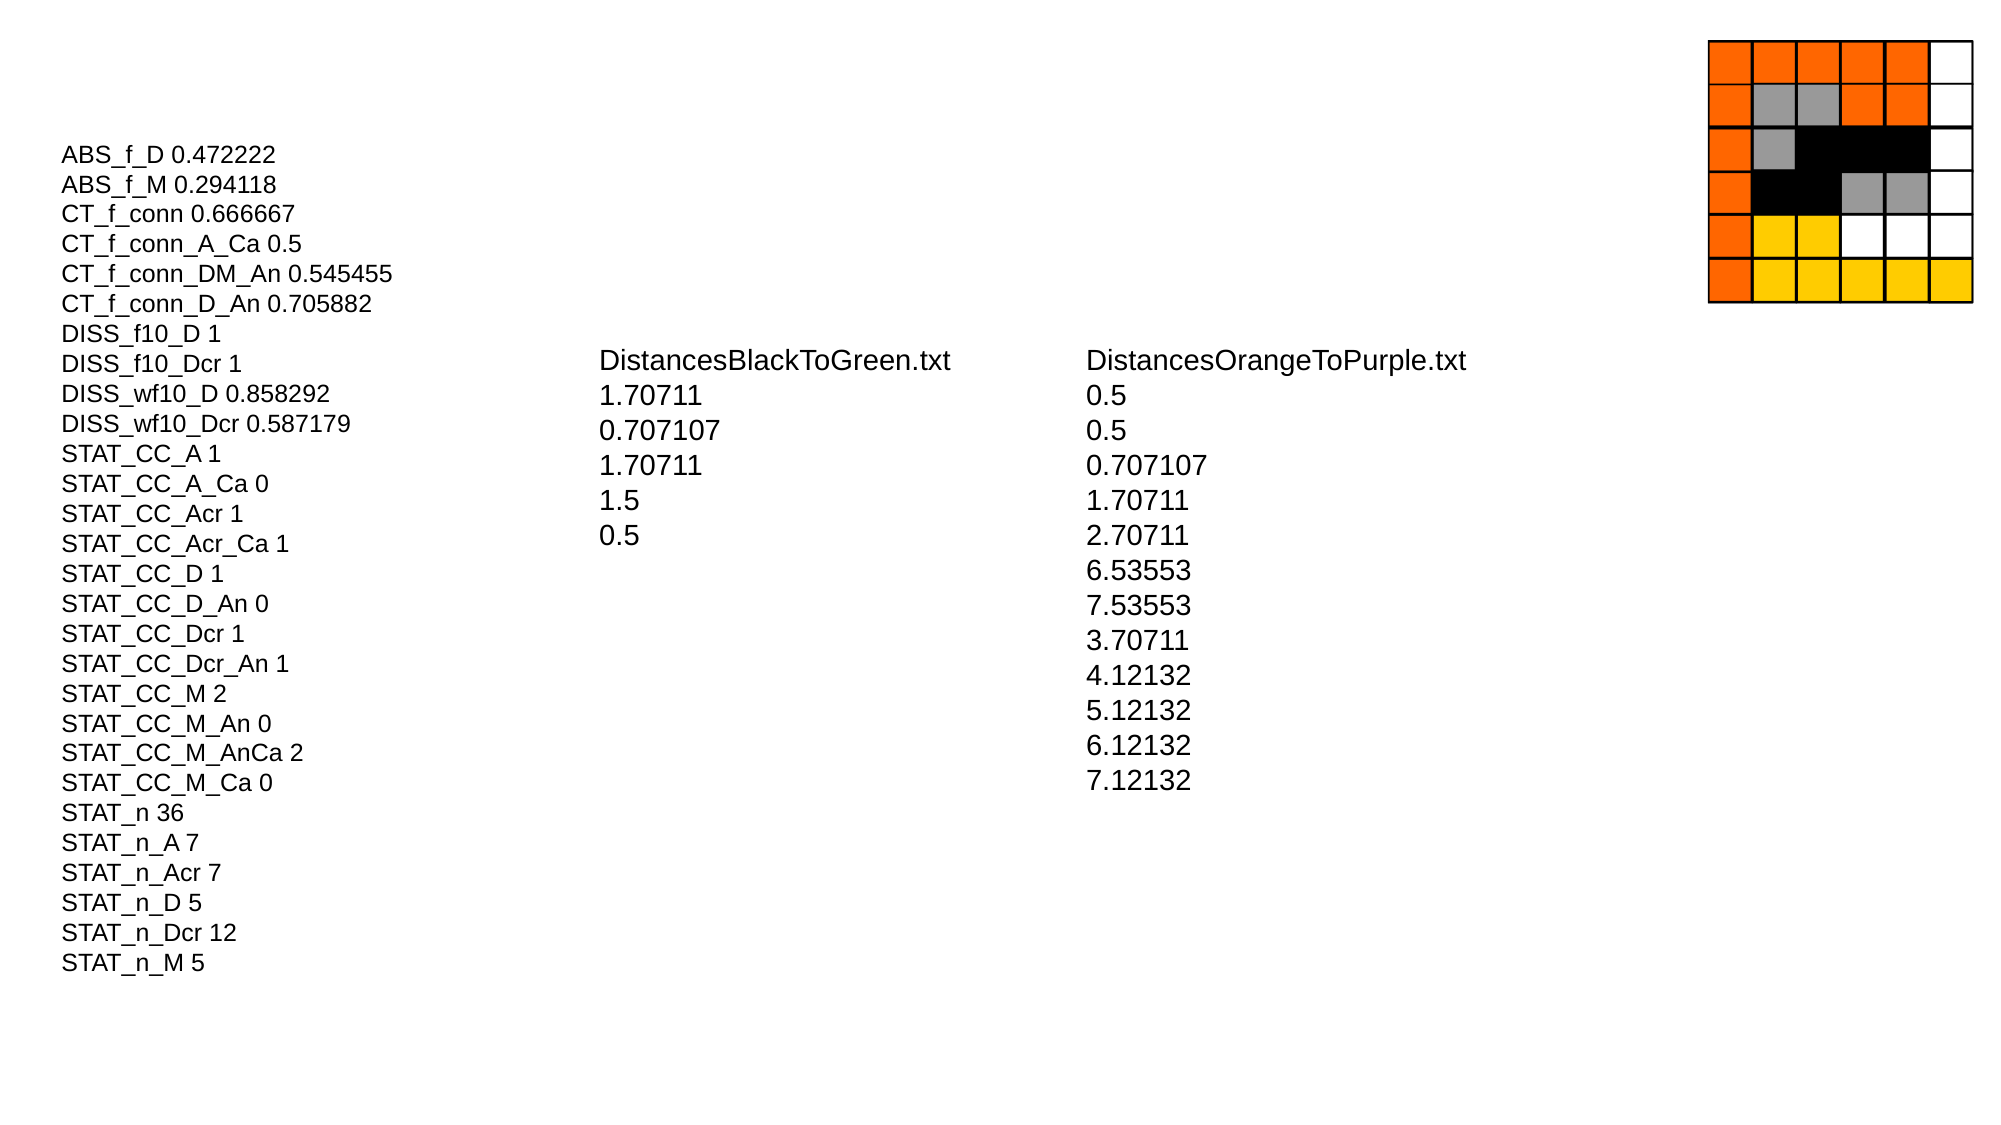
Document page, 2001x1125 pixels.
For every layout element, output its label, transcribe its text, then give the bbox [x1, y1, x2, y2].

text_box DistancesBlackToGreen.txt 1.70711 0.707107 1.70711 1.5 0.5 [584, 334, 1021, 559]
text_box ABS_f_D 0.472222 ABS_f_M 0.294118 CT_f_conn 0.666667 CT_f_conn_A_Ca 0.5 CT_f_conn_DM_An 0.545455 CT_f_conn_D_An 0.705882 DISS_f10_D 1 DISS_f10_Dcr 1 DISS_wf10_D 0.858292 DISS_wf10_Dcr 0.587179 STAT_CC_A 1 STAT_CC_A_Ca 0 STAT_CC_Acr 1 STAT_CC_Acr_Ca 1 STAT_CC_D 1 STAT_CC_D_An 0 STAT_CC_Dcr 1 STAT_CC_Dcr_An 1 STAT_CC_M 2 STAT_CC_M_An 0 STAT_CC_M_AnCa 2 STAT_CC_M_Ca 0 STAT_n 36 STAT_n_A 7 STAT_n_Acr 7 STAT_n_D 5 STAT_n_Dcr 12 STAT_n_M 5 [46, 130, 409, 984]
text_box DistancesOrangeToPurple.txt 0.5 0.5 0.707107 1.70711 2.70711 6.53553 7.53553 3.70711 4.12132 5.12132 6.12132 7.12132 [1071, 334, 1483, 839]
picture [1707, 0, 2000, 389]
